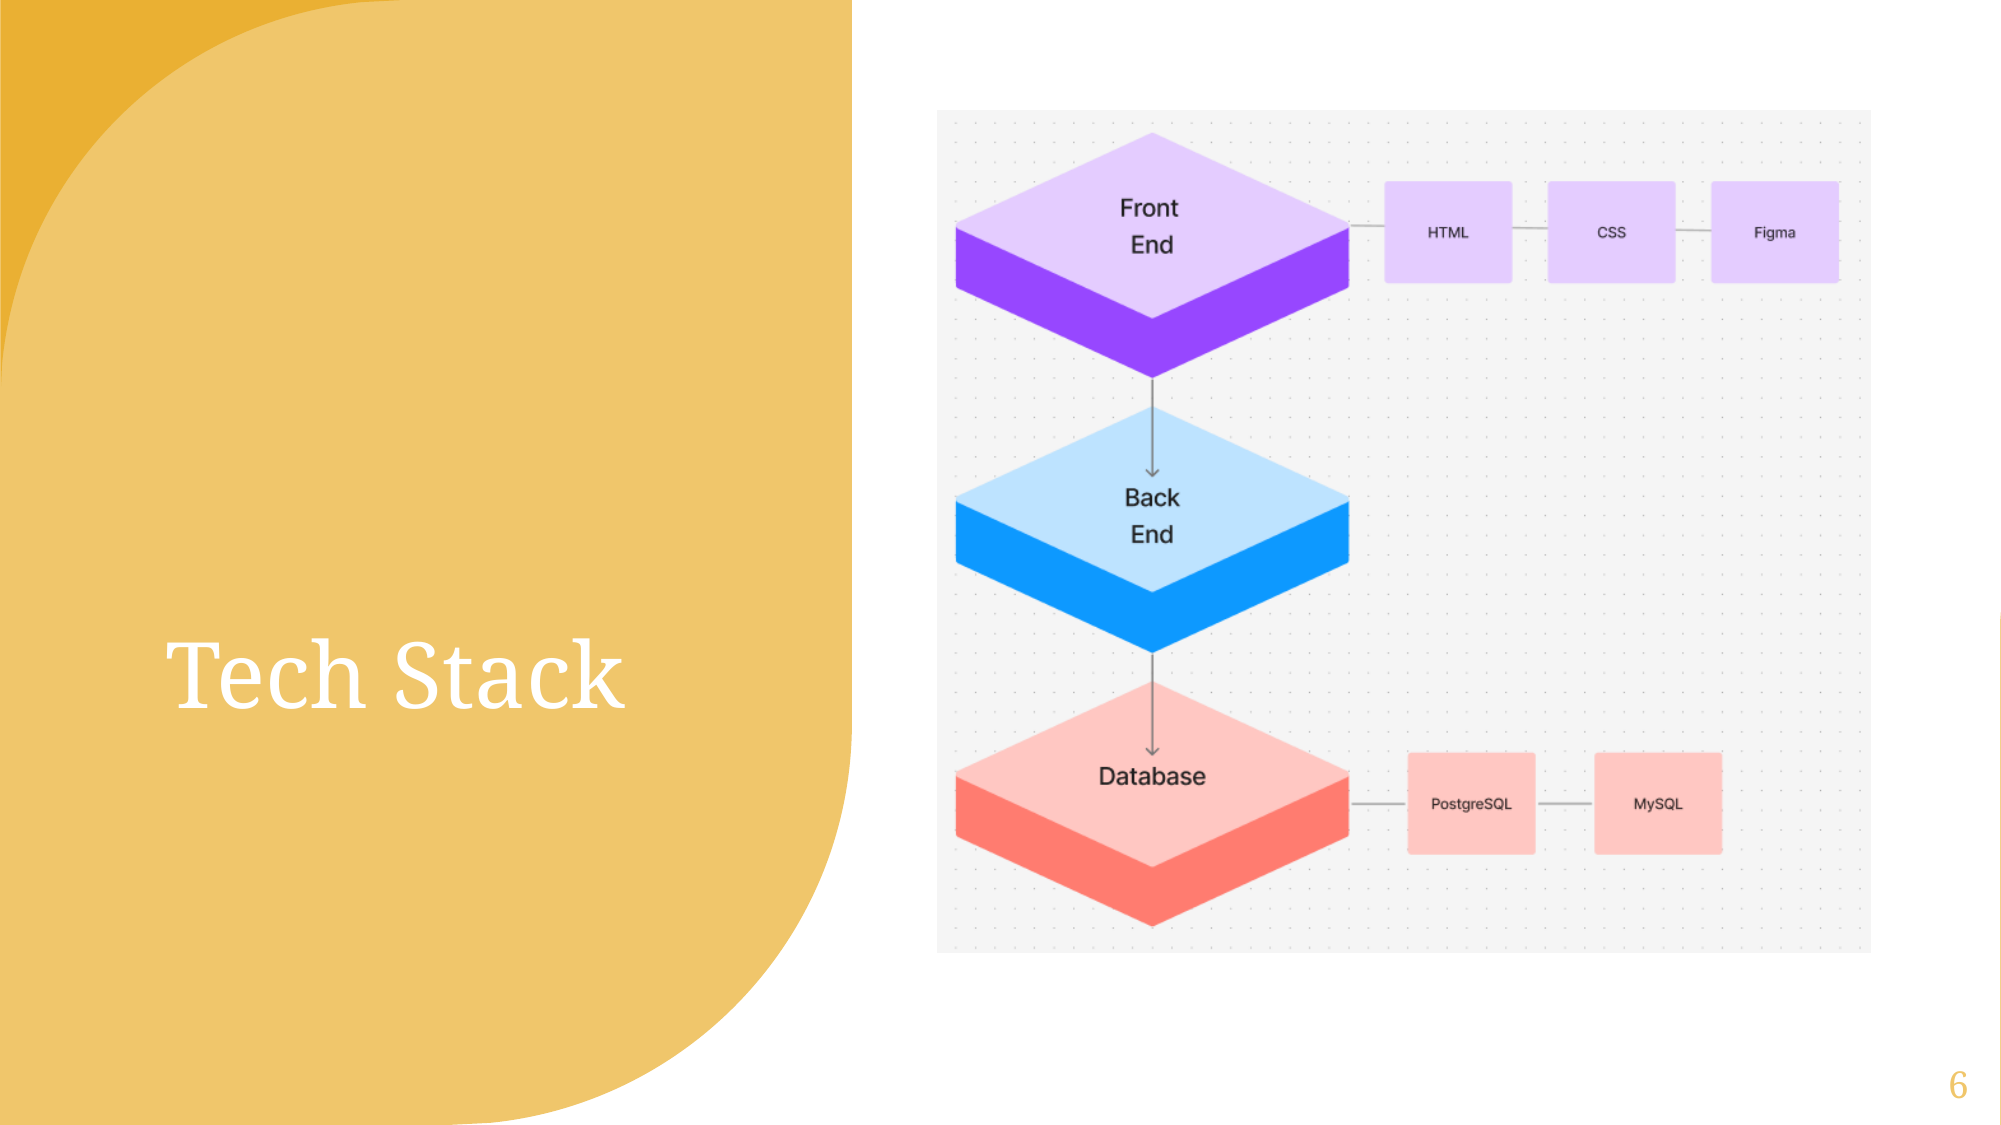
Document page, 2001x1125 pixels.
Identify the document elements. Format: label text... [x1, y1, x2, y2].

title Tech Stack [150, 184, 776, 735]
slide_number 6 [1868, 1055, 1984, 1116]
text_box [0, 0, 402, 387]
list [937, 110, 1871, 953]
text_box [0, 0, 853, 1125]
text_box [488, 0, 2000, 1125]
